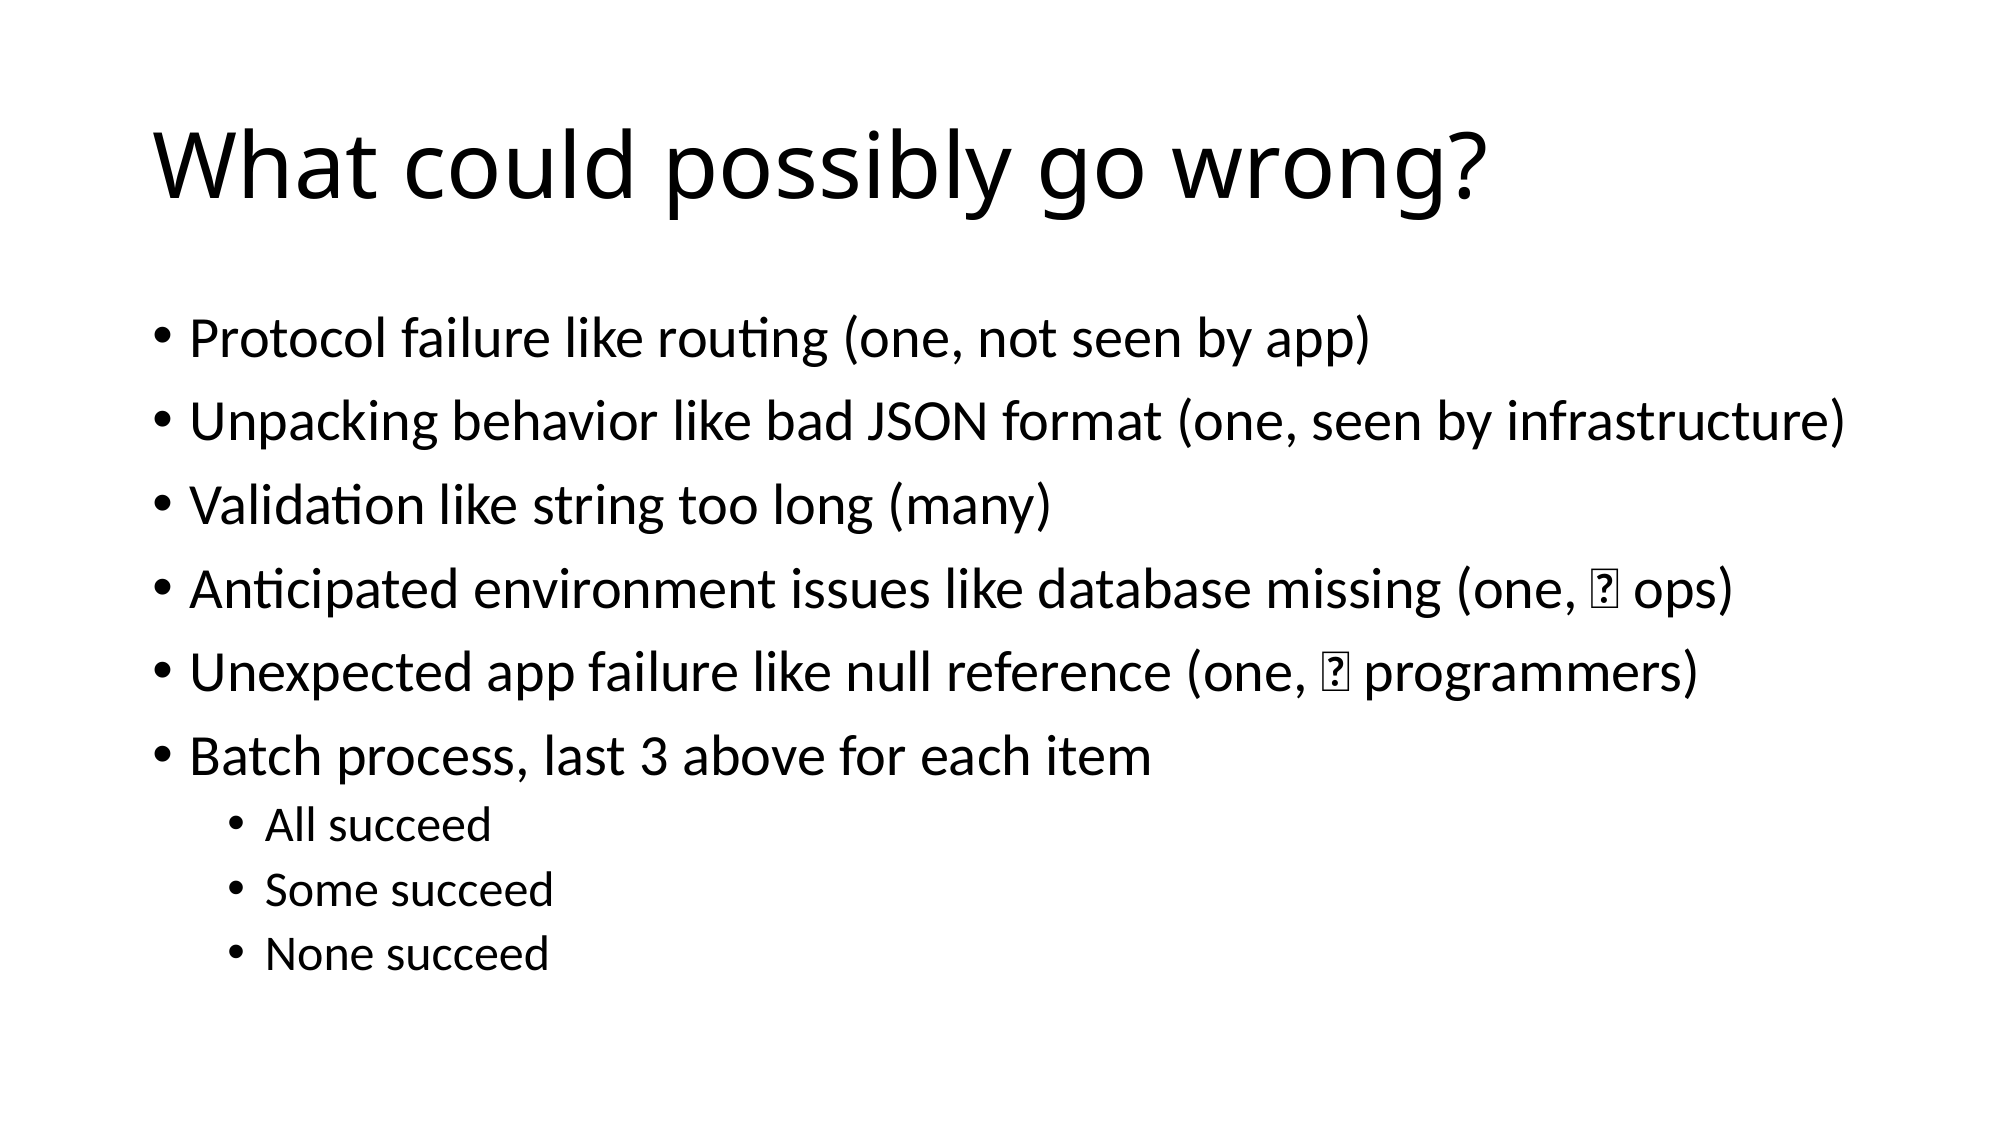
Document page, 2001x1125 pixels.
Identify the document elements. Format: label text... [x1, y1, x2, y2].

title What could possibly go wrong? [137, 59, 1863, 278]
list Protocol failure like routing (one, not seen by app) Unpacking behavior like bad JSON format (one, seen by infrastructure) Validation like string too long (many) Anticipated environment issues like database missing (one, 📞 ops) Unexpected app failure like null reference (one, 📞 programmers) Batch process, last 3 above for each item All succeed Some succeed None succeed [137, 299, 1886, 1014]
